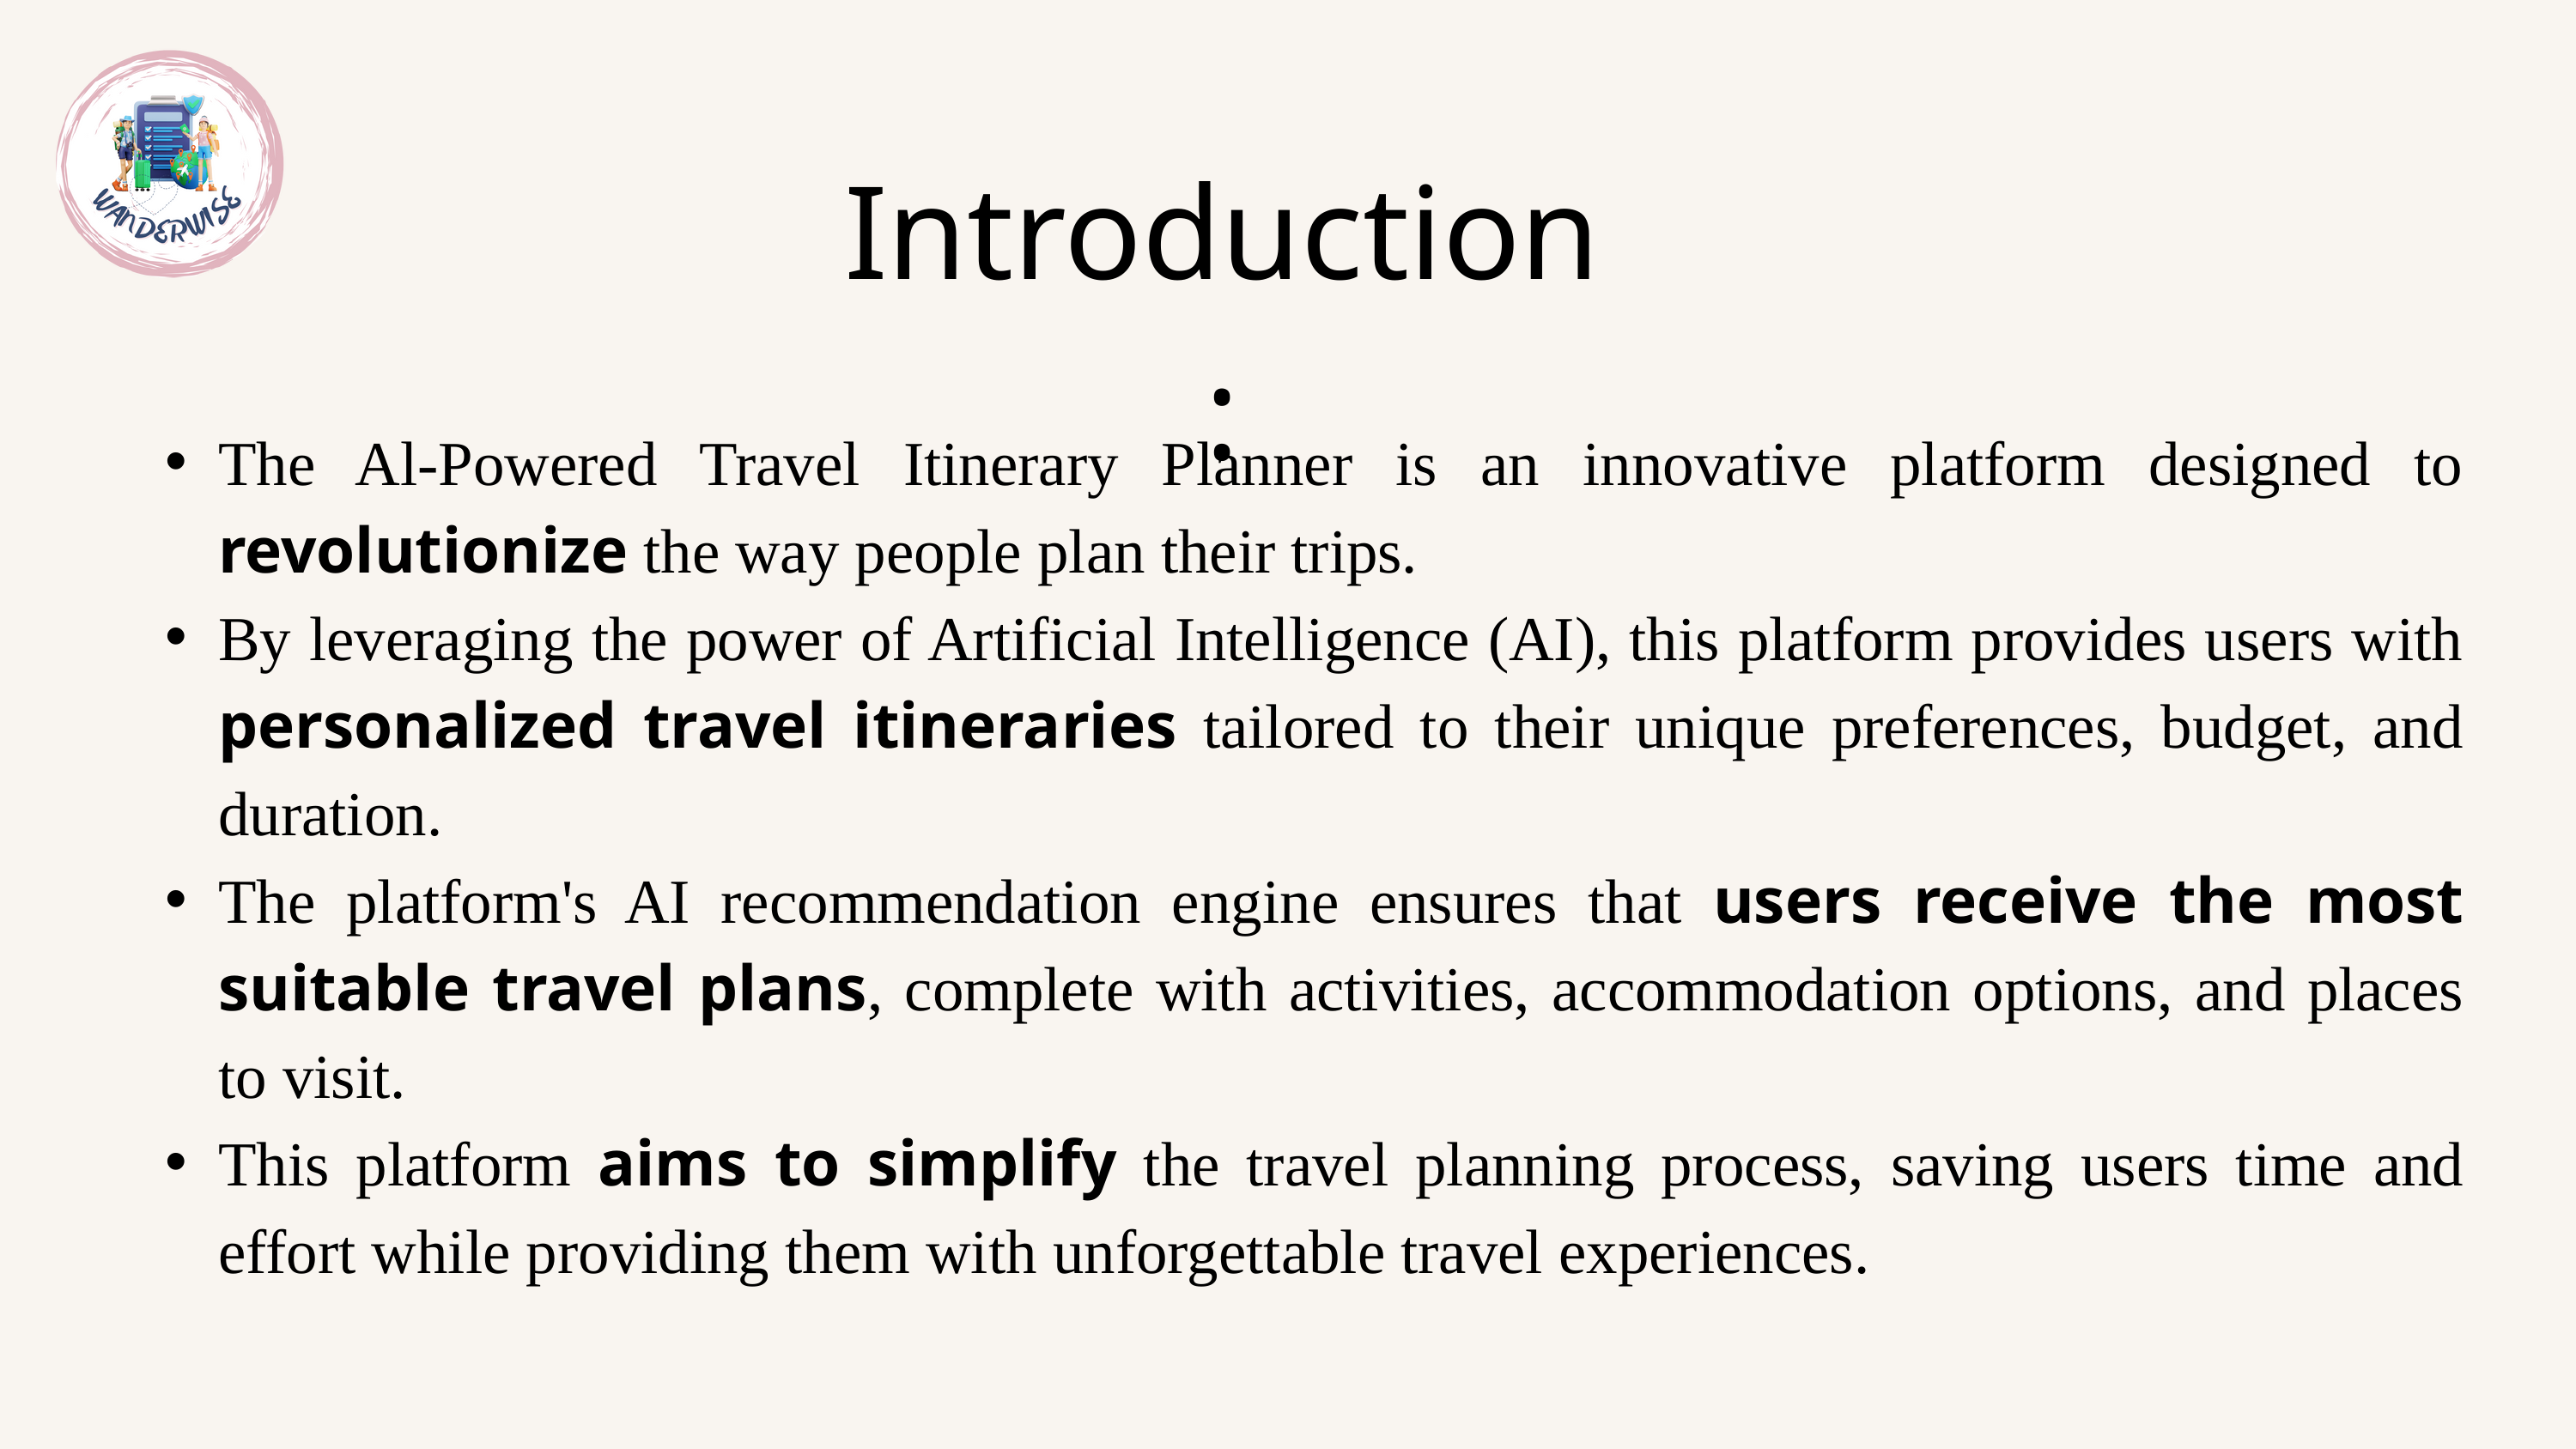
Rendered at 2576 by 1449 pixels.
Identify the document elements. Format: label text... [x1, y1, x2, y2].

text_box Introduction: [833, 124, 1612, 486]
text_box [32, 33, 299, 300]
text_box The Al-Powered Travel Itinerary Planner is an innovative platform designed to revolutionize the way people plan their trips. By leveraging the power of Artificial Intelligence (AI), this platform provides users with personalized travel itineraries tailored to their unique preferences, budget, and duration. The platform's AI recommendation engine ensures that users receive the most suitable travel plans, complete with activities, accommodation options, and places to visit. This platform aims to simplify the travel planning process, saving users time and effort while providing them with unforgettable travel experiences. [112, 410, 2464, 1287]
